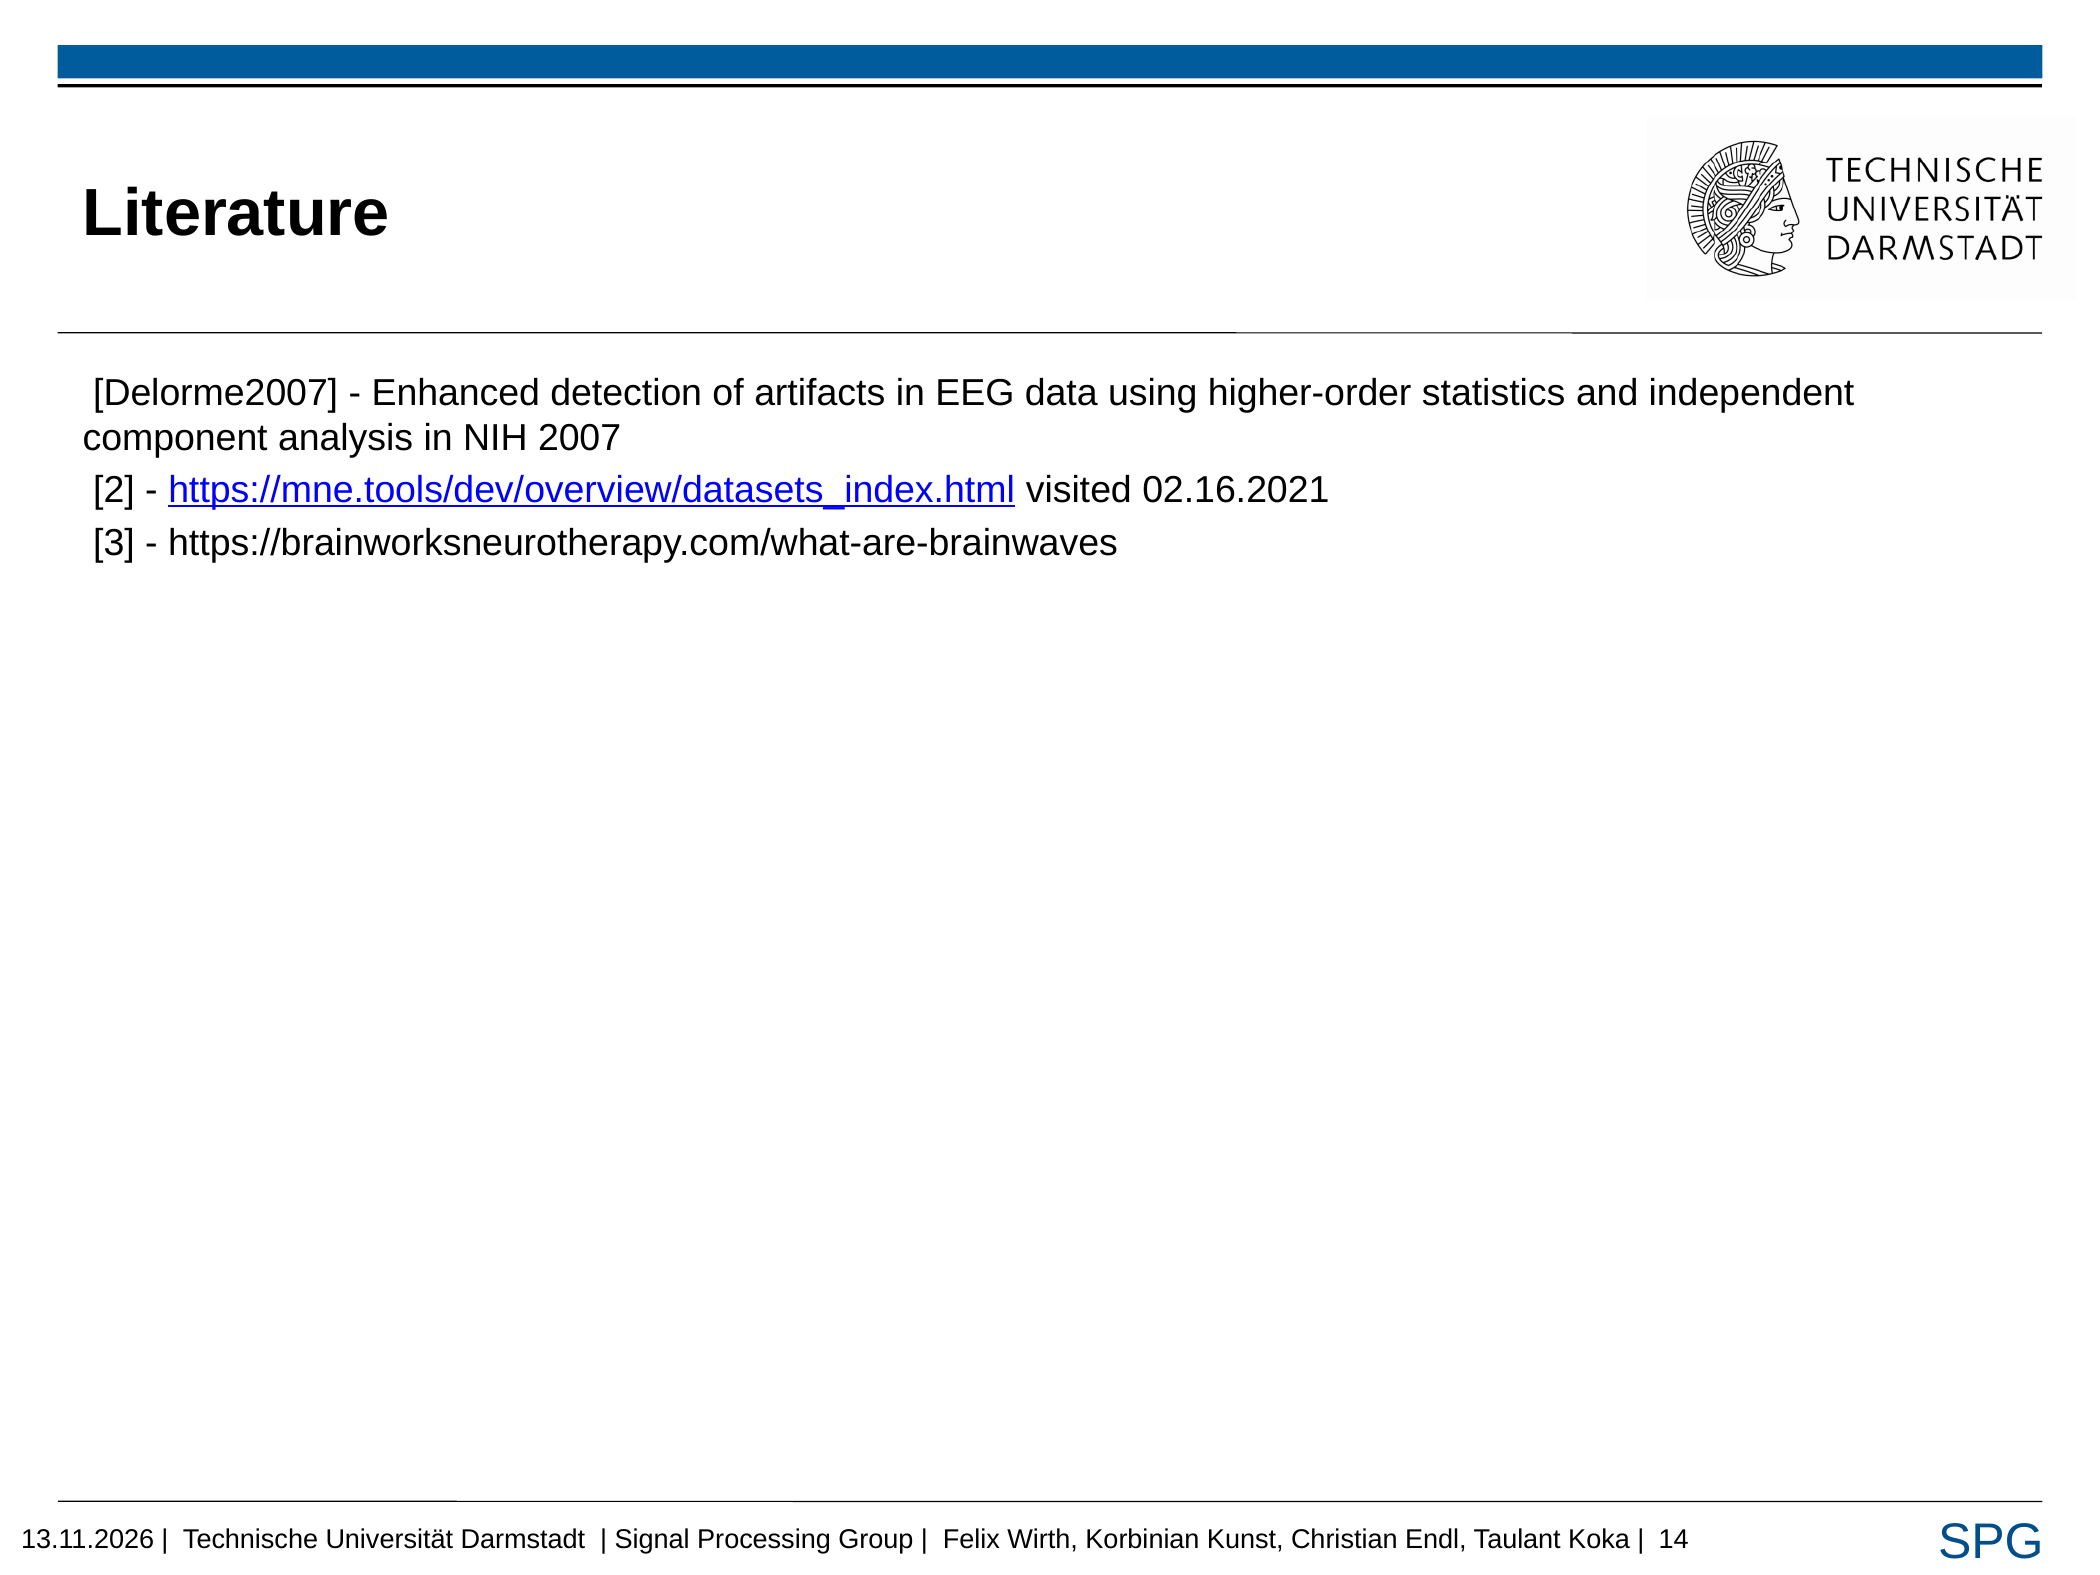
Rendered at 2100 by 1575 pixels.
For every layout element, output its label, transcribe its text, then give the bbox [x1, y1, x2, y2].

title Literature [82, 112, 1662, 306]
list [Delorme2007] - Enhanced detection of artifacts in EEG data using higher-order statistics and independent component analysis in NIH 2007 [2] - https://mne.tools/dev/overview/datasets_index.html visited 02.16.2021 [3] - https://brainworksneurotherapy.com/what-are-brainwaves [82, 367, 2018, 1449]
picture [1662, 117, 2077, 300]
